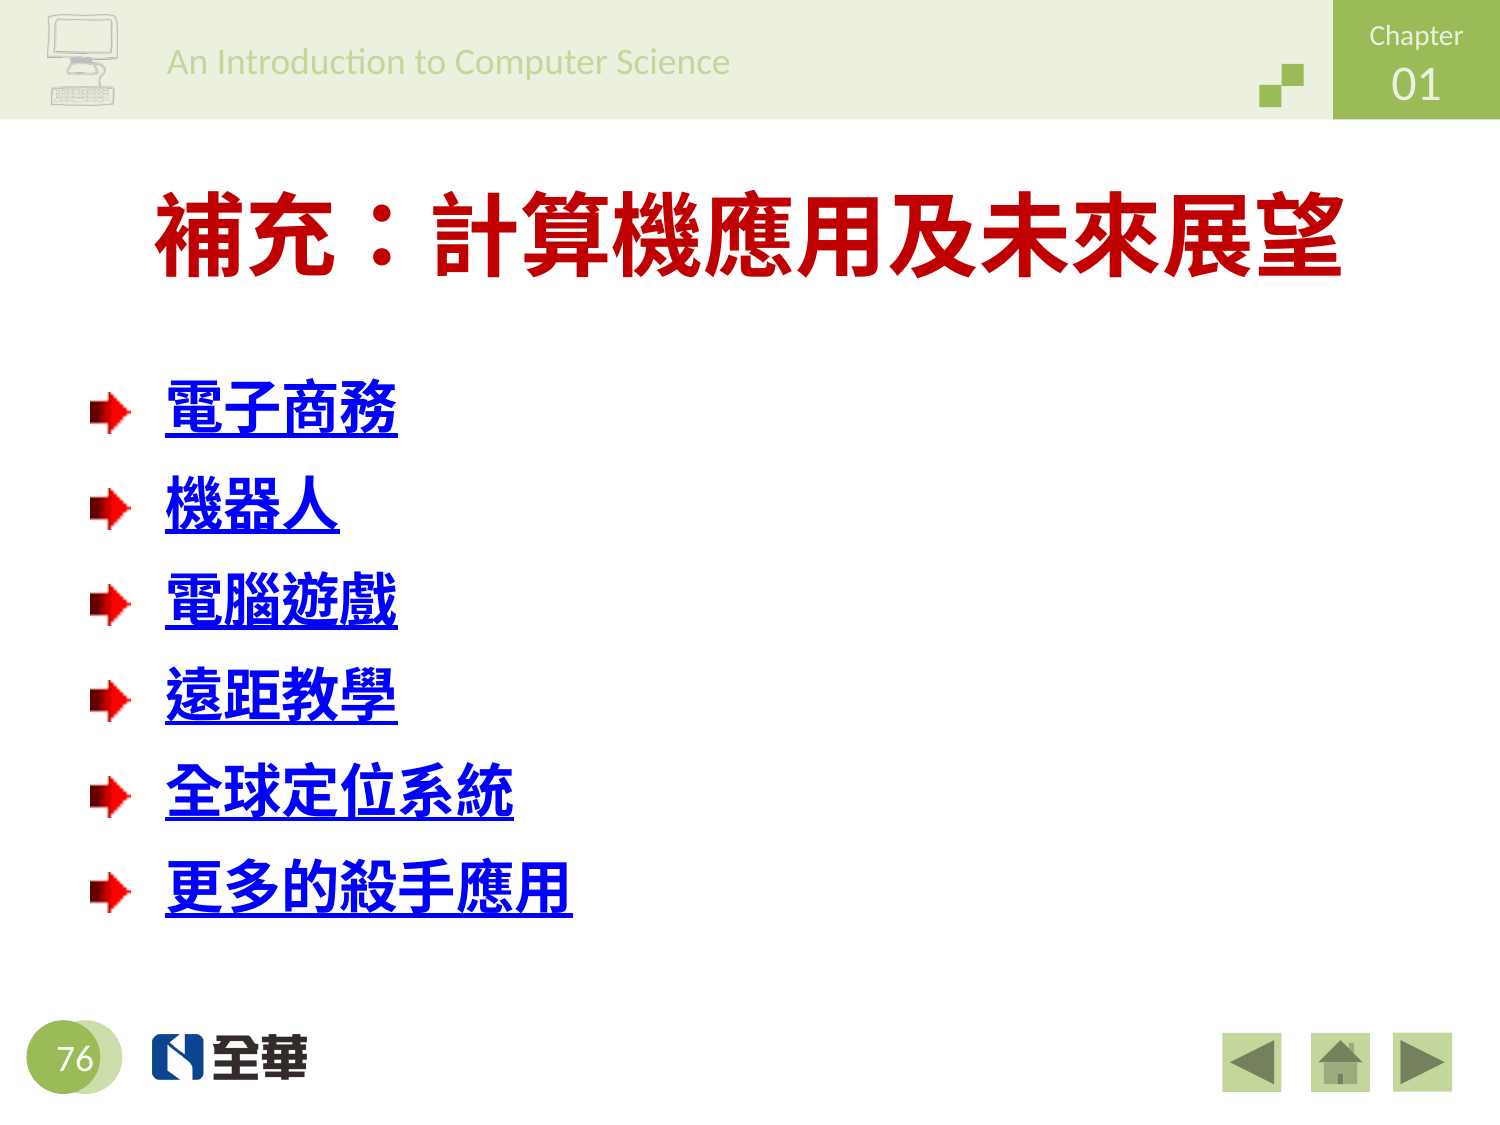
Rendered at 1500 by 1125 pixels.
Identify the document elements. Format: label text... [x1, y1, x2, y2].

title 補充：計算機應用及未來展望 [75, 138, 1425, 327]
picture [90, 776, 131, 818]
picture [90, 872, 131, 913]
picture [90, 488, 131, 530]
picture [90, 584, 131, 626]
picture [90, 680, 131, 722]
picture [152, 1034, 307, 1080]
picture [47, 14, 118, 106]
list 電子商務 機器人 電腦遊戲 遠距教學 全球定位系統 更多的殺手應用 [75, 363, 1425, 1005]
picture [90, 392, 131, 434]
